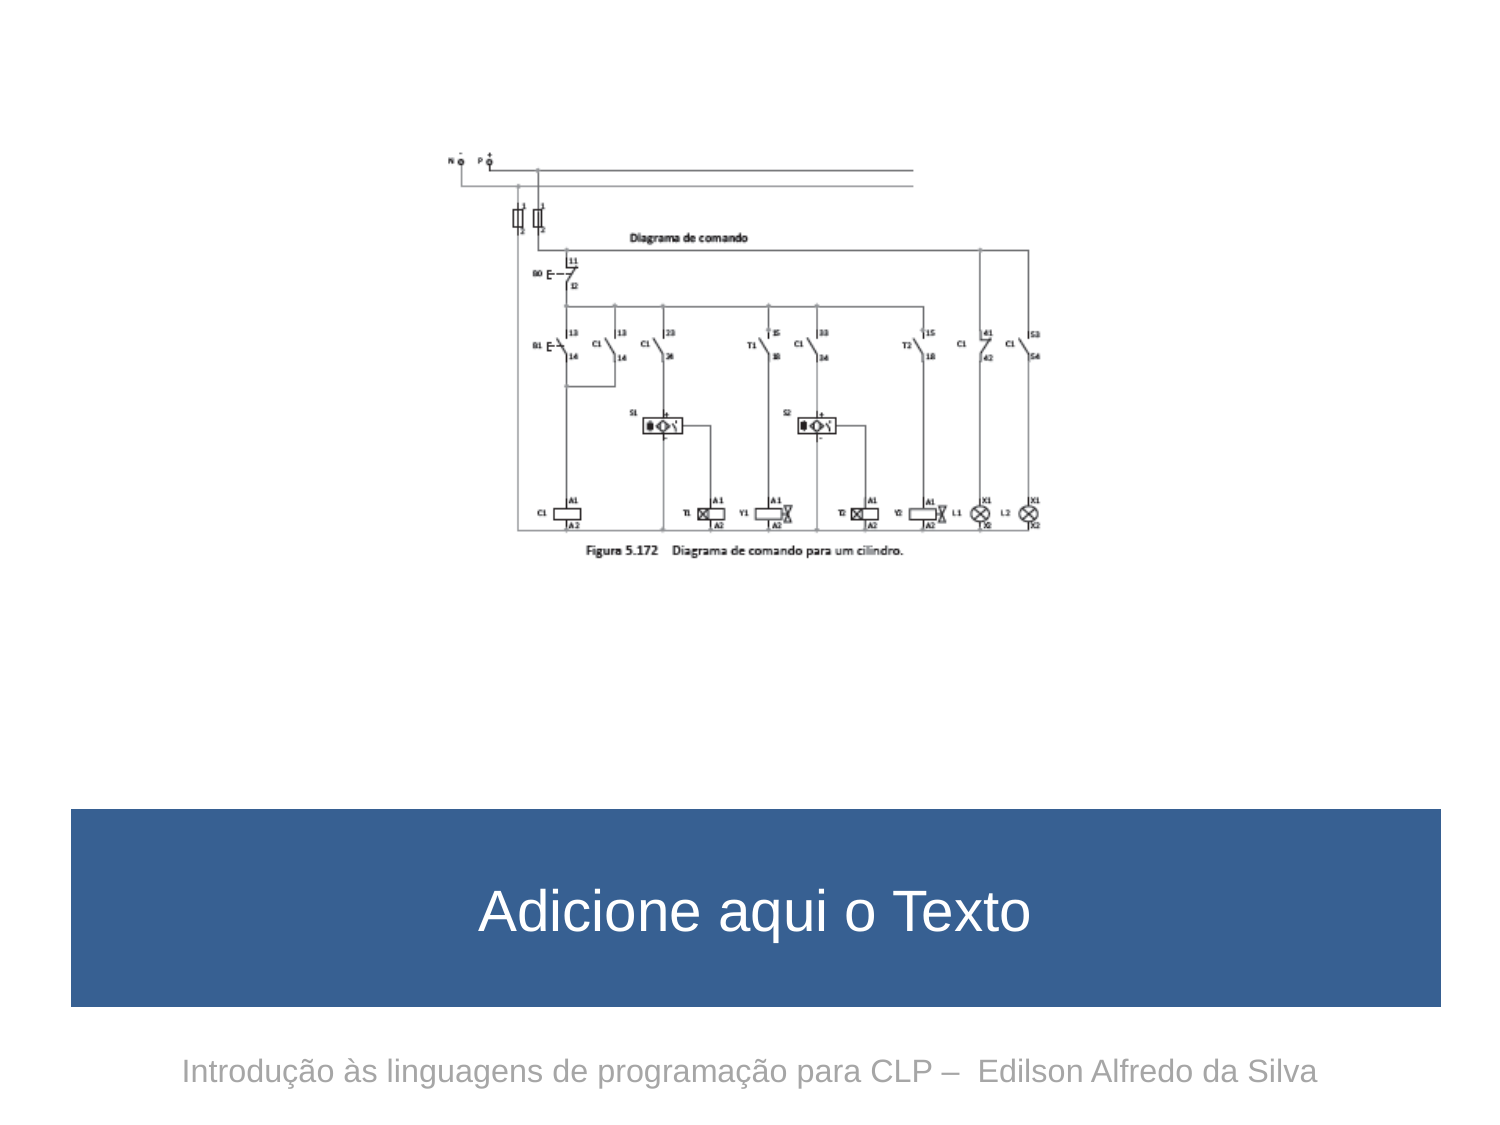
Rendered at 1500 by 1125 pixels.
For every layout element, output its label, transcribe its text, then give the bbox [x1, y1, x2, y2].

text_box Adicione aqui o Texto [70, 808, 1442, 1008]
picture [411, 131, 1089, 563]
footer Introdução às linguagens de programação para CLP – Edilson Alfredo da Silva [0, 1042, 1500, 1103]
